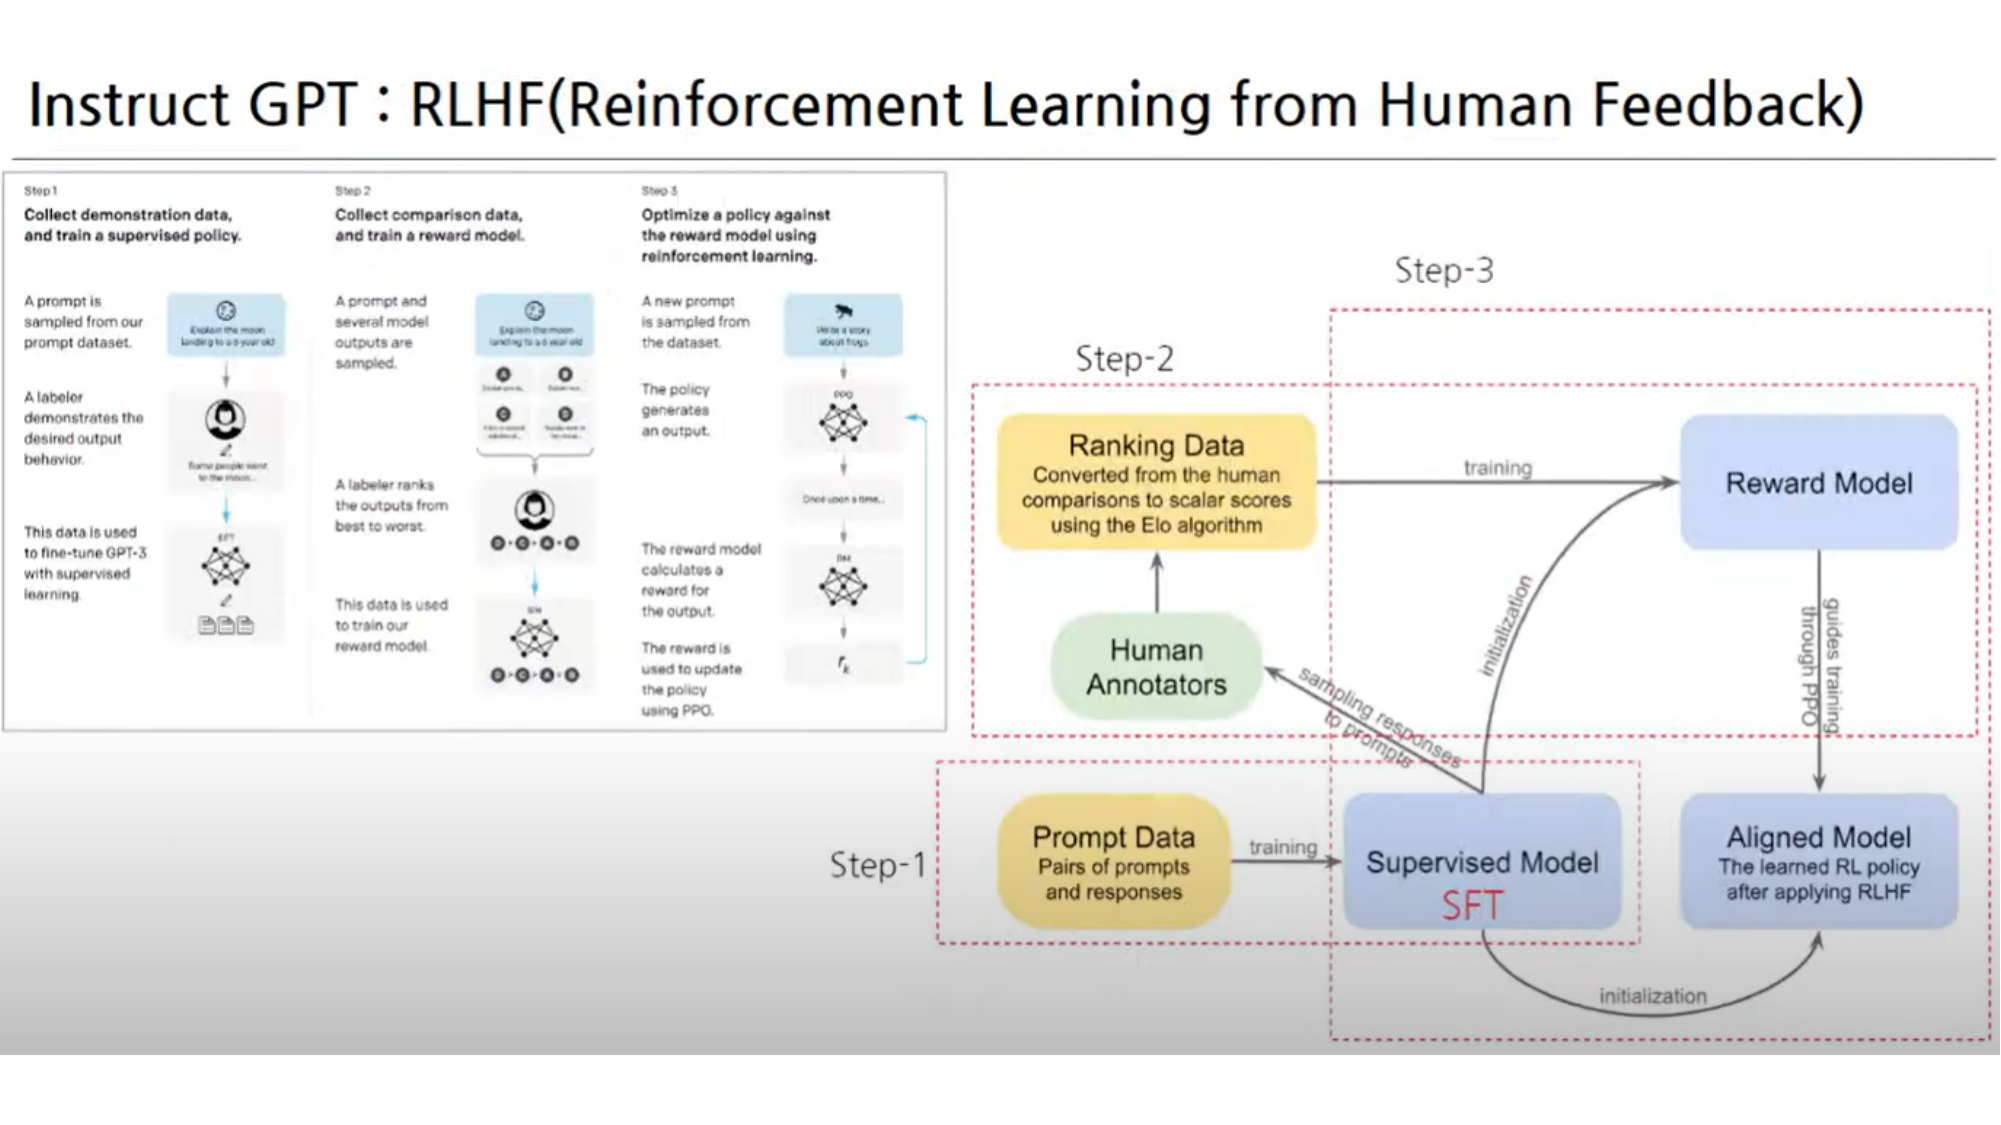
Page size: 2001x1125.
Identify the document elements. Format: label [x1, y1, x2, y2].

picture [0, 70, 2000, 1055]
